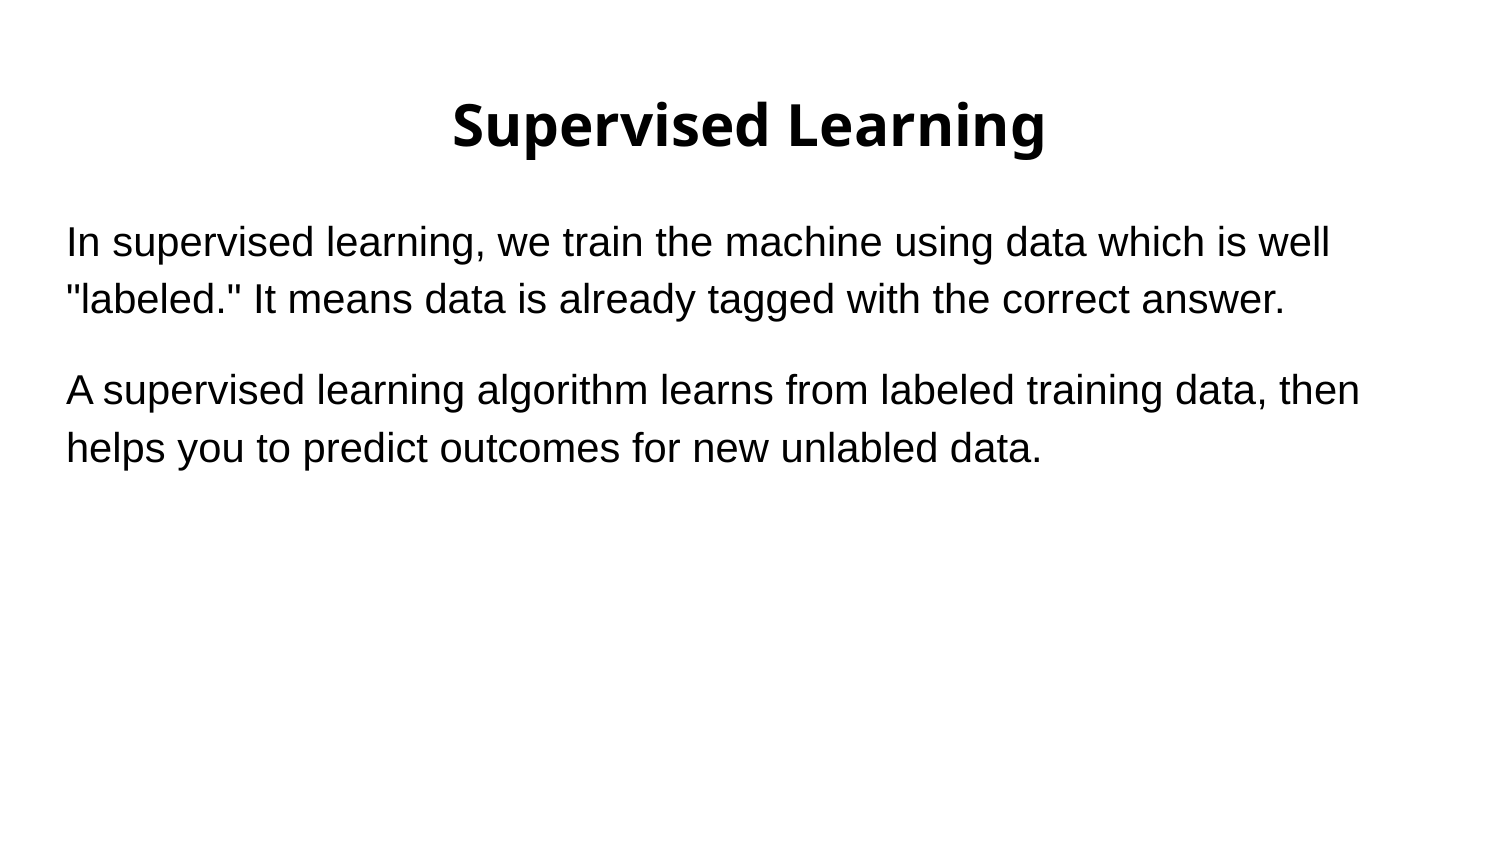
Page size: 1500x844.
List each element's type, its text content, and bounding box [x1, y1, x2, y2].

list In supervised learning, we train the machine using data which is well "labeled." It means data is already tagged with the correct answer. A supervised learning algorithm learns from labeled training data, then helps you to predict outcomes for new unlabled data. [51, 192, 1449, 753]
title Supervised Learning [51, 72, 1449, 167]
